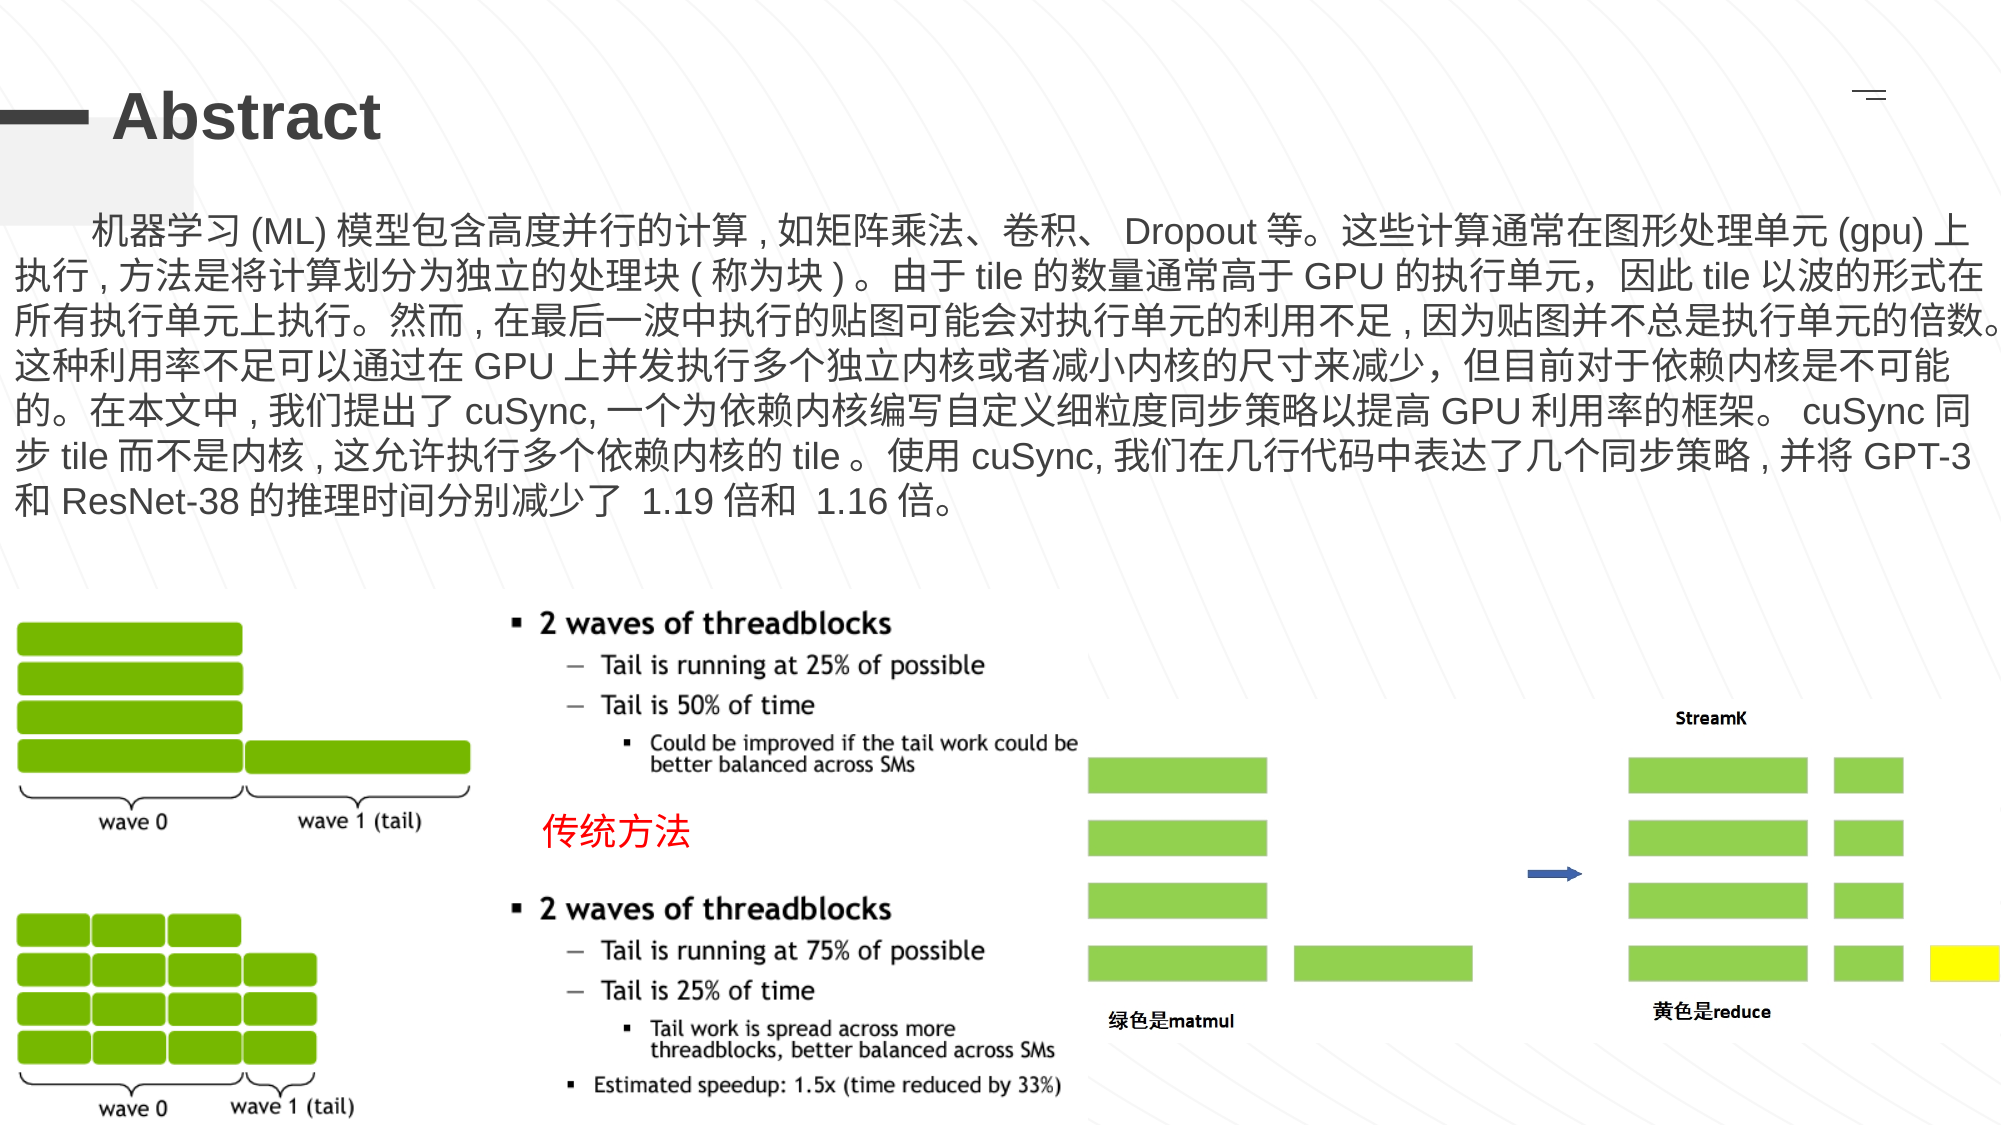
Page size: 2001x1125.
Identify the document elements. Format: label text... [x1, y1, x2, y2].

picture [0, 589, 2000, 1125]
text_box 机器学习(ML)模型包含高度并行的计算,如矩阵乘法、卷积、Dropout等。这些计算通常在图形处理单元(gpu)上执行,方法是将计算划分为独立的处理块(称为块)。由于tile的数量通常高于GPU的执行单元，因此tile以波的形式在所有执行单元上执行。然而,在最后一波中执行的贴图可能会对执行单元的利用不足,因为贴图并不总是执行单元的倍数。这种利用率不足可以通过在GPU上并发执行多个独立内核或者减小内核的尺寸来减少，但目前对于依赖内核是不可能的。在本文中,我们提出了cuSync,一个为依赖内核编写自定义细粒度同步策略以提高GPU利用率的框架。cuSync同步tile而不是内核,这允许执行多个依赖内核的tile。使用cuSync,我们在几行代码中表达了几个同步策略,并将GPT-3和ResNet-38的推理时间分别减少了 1.19倍和 1.16倍。 [0, 199, 2000, 530]
title Abstract [96, 81, 398, 161]
